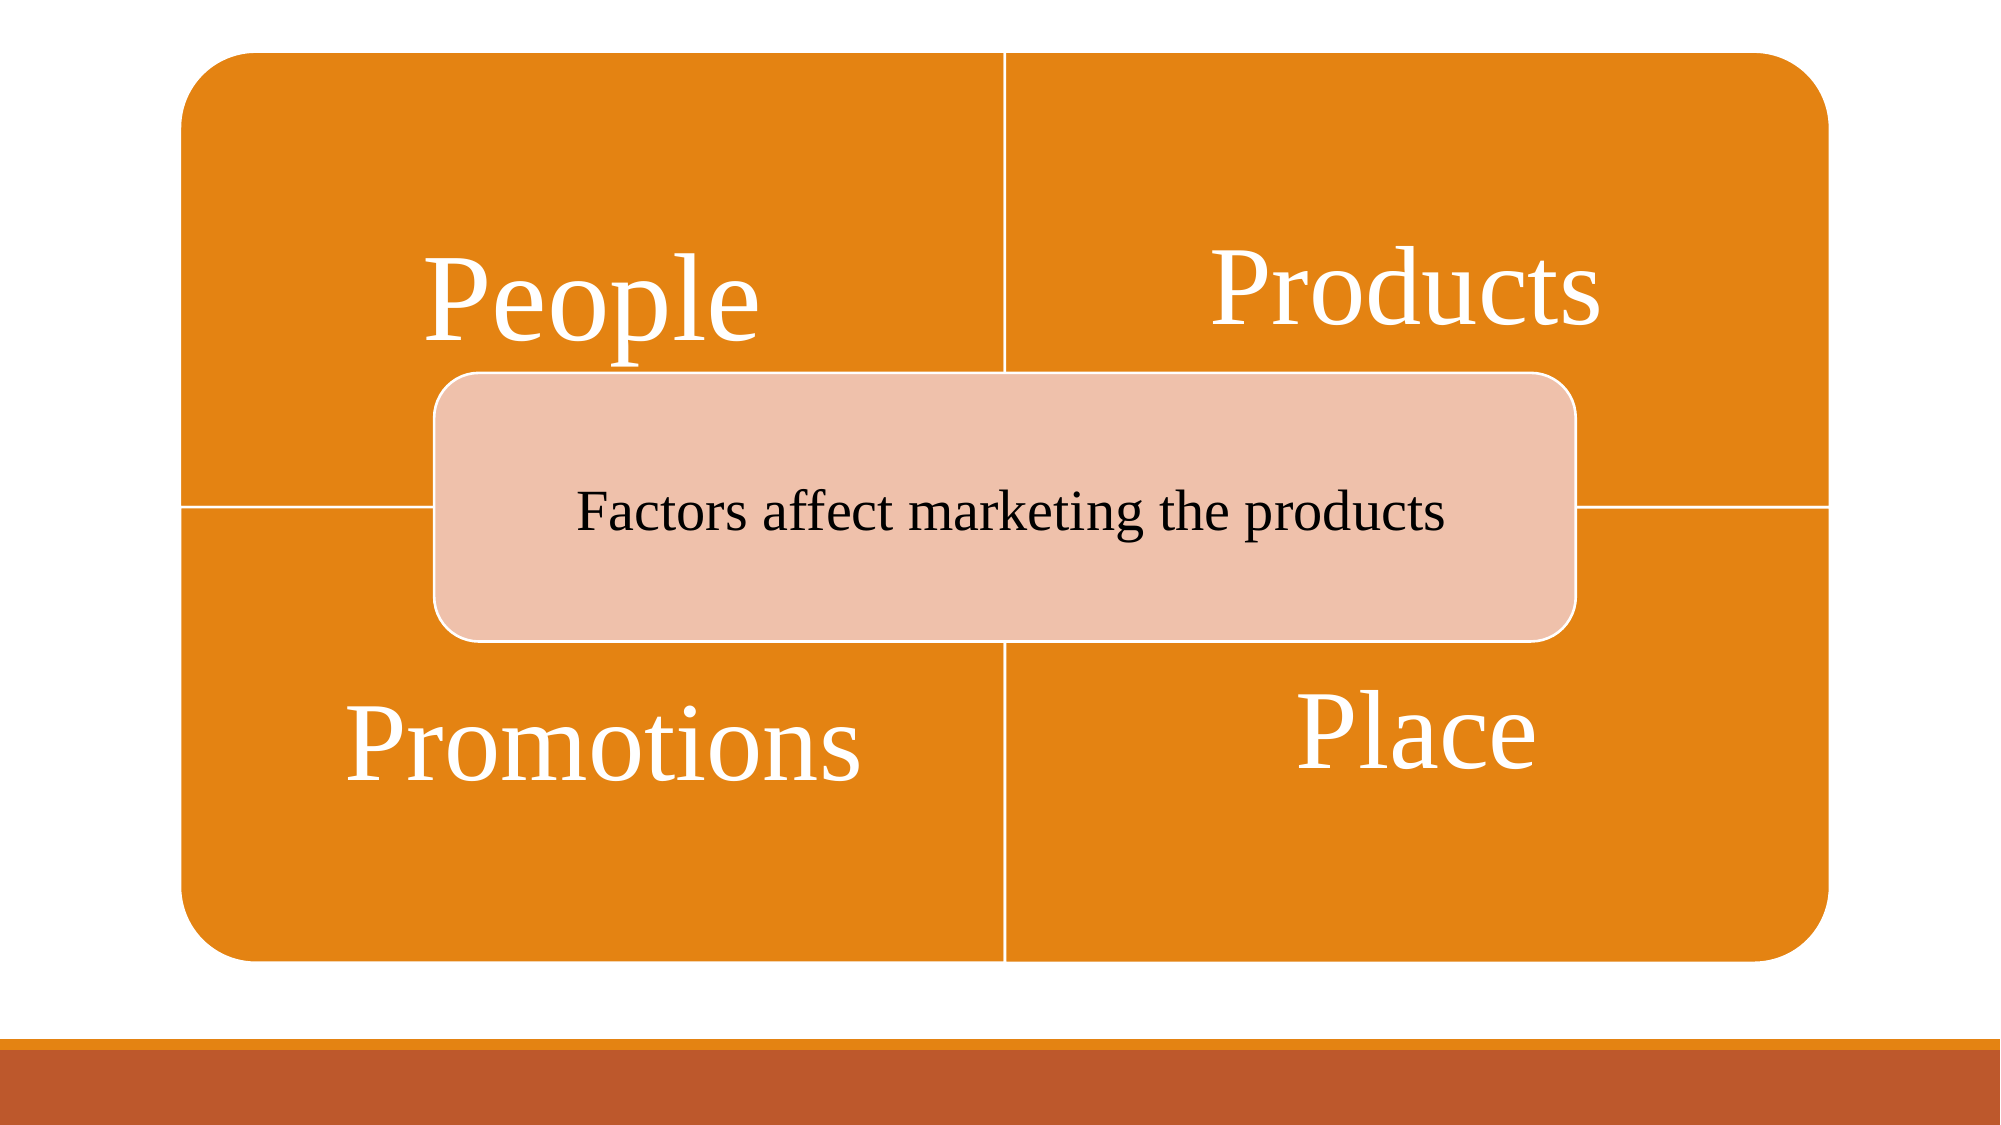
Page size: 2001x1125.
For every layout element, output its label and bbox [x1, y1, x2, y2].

list [179, 51, 1831, 964]
